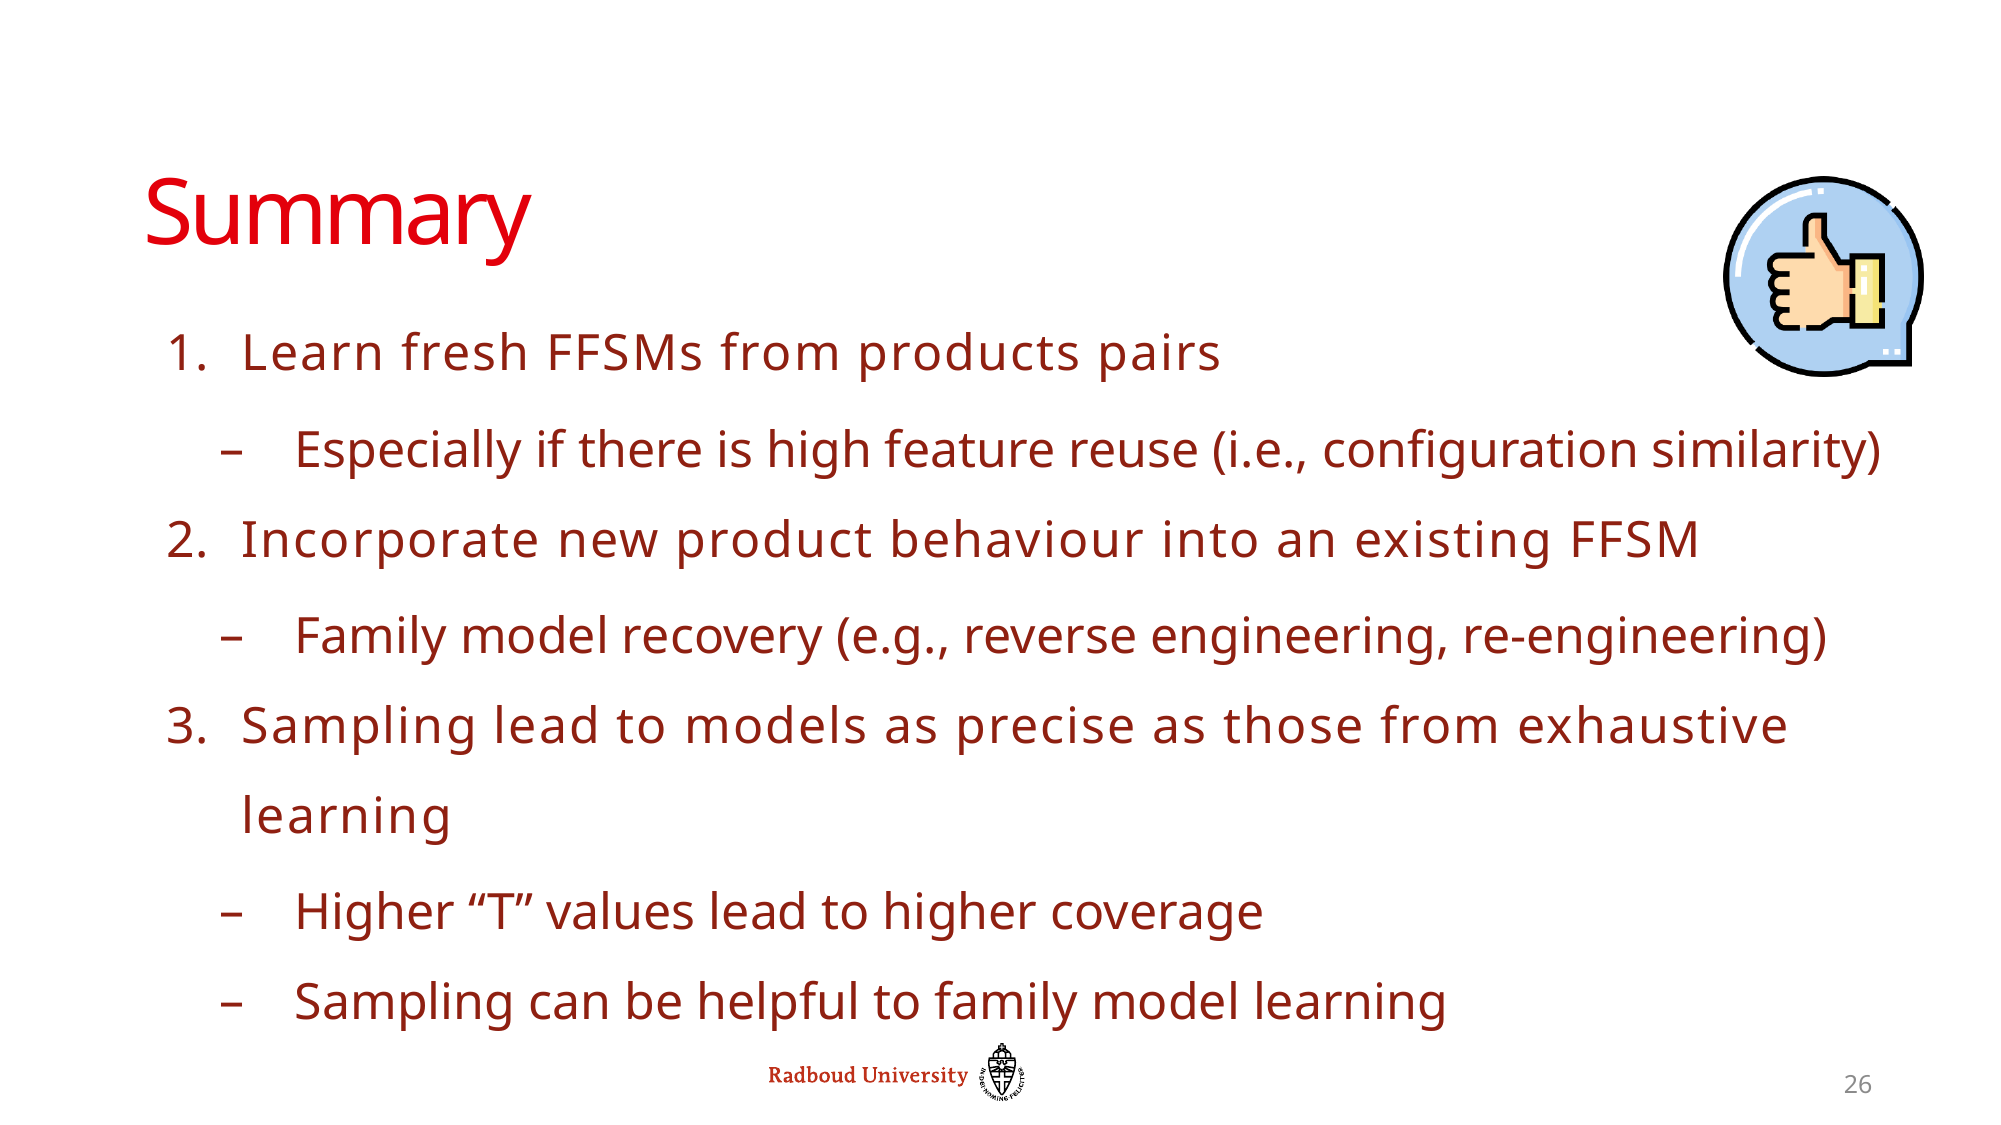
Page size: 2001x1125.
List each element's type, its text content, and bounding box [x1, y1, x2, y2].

slide_number 26 [1823, 1064, 1888, 1106]
list Learn fresh FFSMs from products pairs Especially if there is high feature reuse (i.e., configuration similarity) Incorporate new product behaviour into an existing FFSM Family model recovery (e.g., reverse engineering, re-engineering) Sampling lead to models as precise as those from exhaustive learning Higher “T” values lead to higher coverage Sampling can be helpful to family model learning [166, 290, 1924, 889]
title Summary [143, 152, 1857, 271]
picture [1722, 175, 1925, 378]
